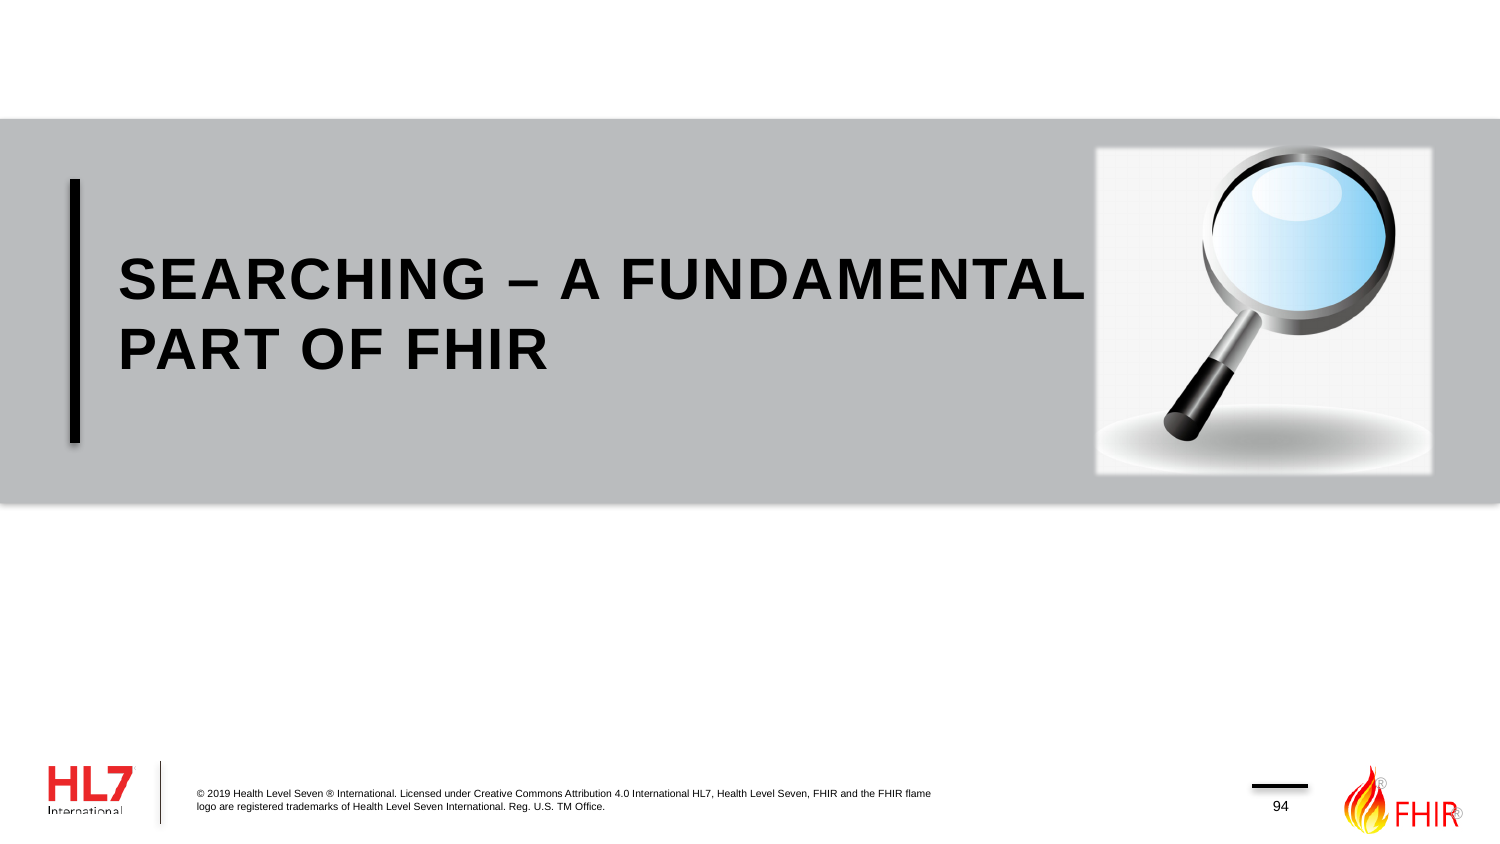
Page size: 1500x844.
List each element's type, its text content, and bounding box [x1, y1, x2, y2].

picture [1339, 760, 1463, 837]
footer © 2019 Health Level Seven ® International. Licensed under Creative Commons Attribution 4.0 International HL7, Health Level Seven, FHIR and the FHIR flame logo are registered trademarks of Health Level Seven International. Reg. U.S. TM Office. [196, 786, 941, 813]
picture [1092, 144, 1436, 479]
title Searching – A Fundamental Part of FHIR [118, 144, 1090, 478]
slide_number 94 [1258, 786, 1304, 814]
